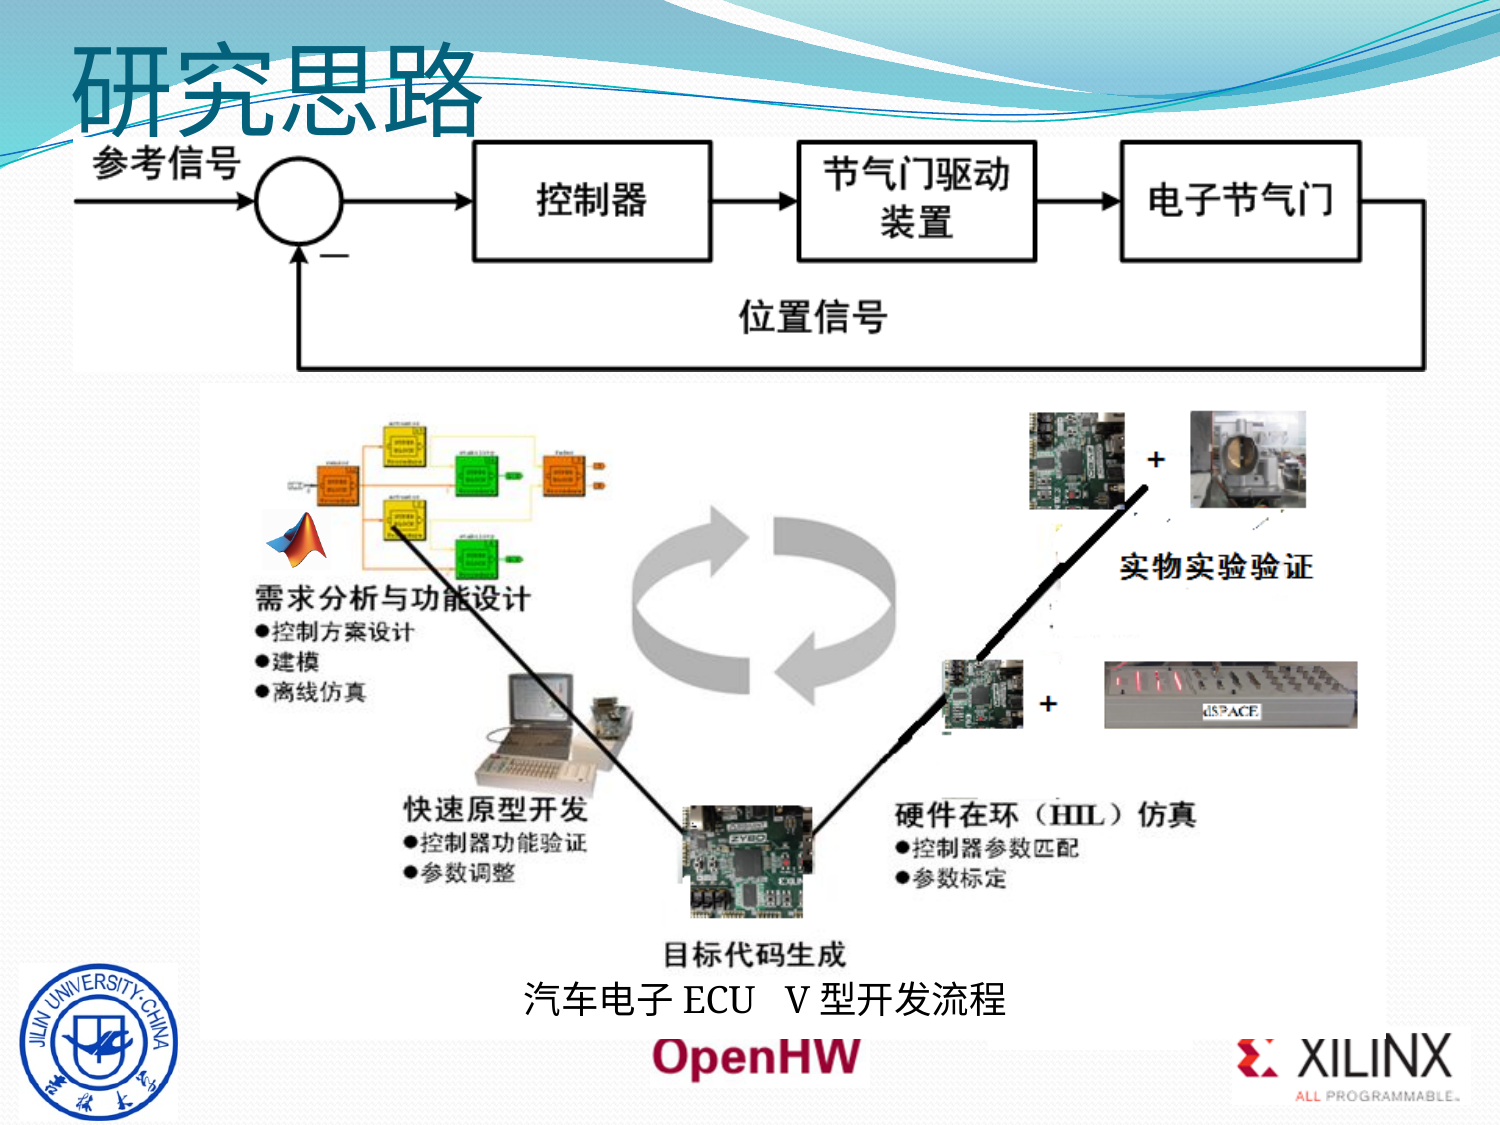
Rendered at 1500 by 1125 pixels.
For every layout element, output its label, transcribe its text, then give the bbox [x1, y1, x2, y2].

picture [1232, 1027, 1471, 1105]
picture [73, 137, 1427, 373]
picture [199, 383, 1387, 1039]
picture [650, 1049, 870, 1088]
picture [19, 963, 178, 1121]
title 研究思路 [69, 0, 1420, 140]
